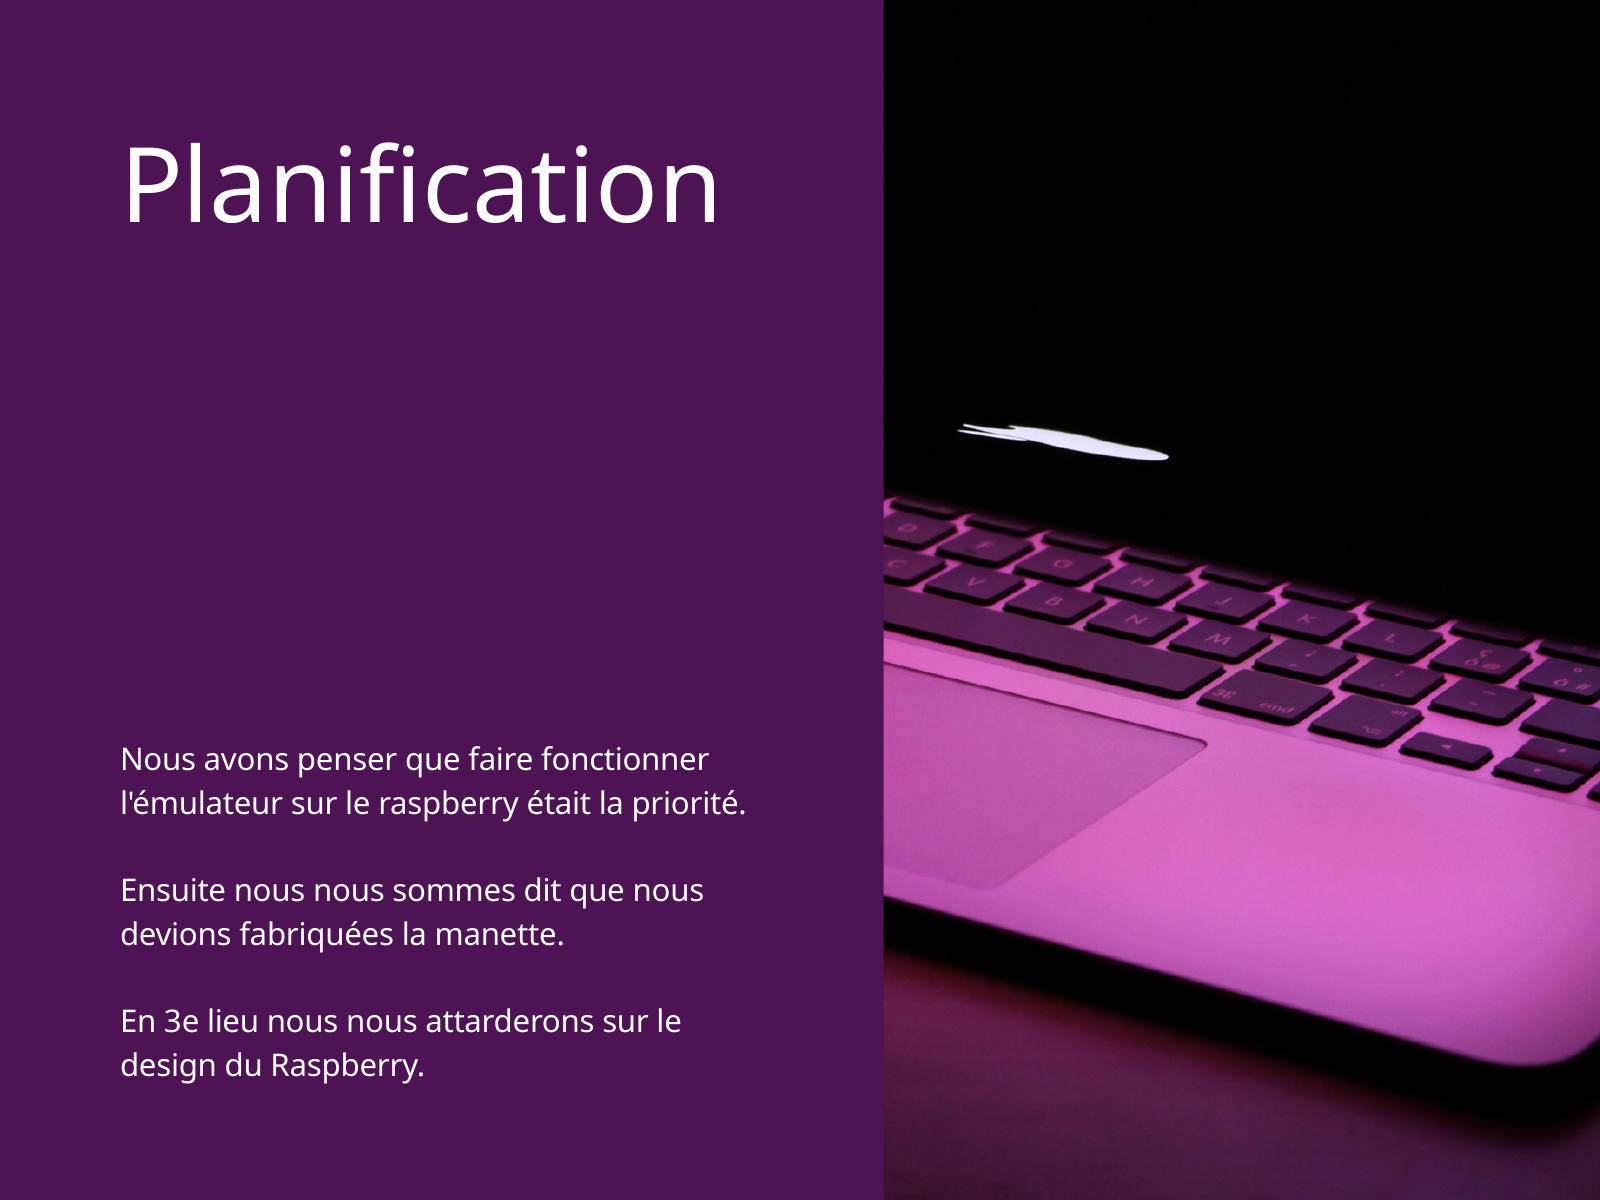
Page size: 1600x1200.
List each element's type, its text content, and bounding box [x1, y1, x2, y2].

picture [883, 0, 1600, 1200]
text_box Nous avons penser que faire fonctionner l'émulateur sur le raspberry était la priorité. Ensuite nous nous sommes dit que nous devions fabriquées la manette. En 3e lieu nous nous attarderons sur le design du Raspberry. [120, 733, 760, 1083]
text_box Planification [120, 120, 760, 243]
